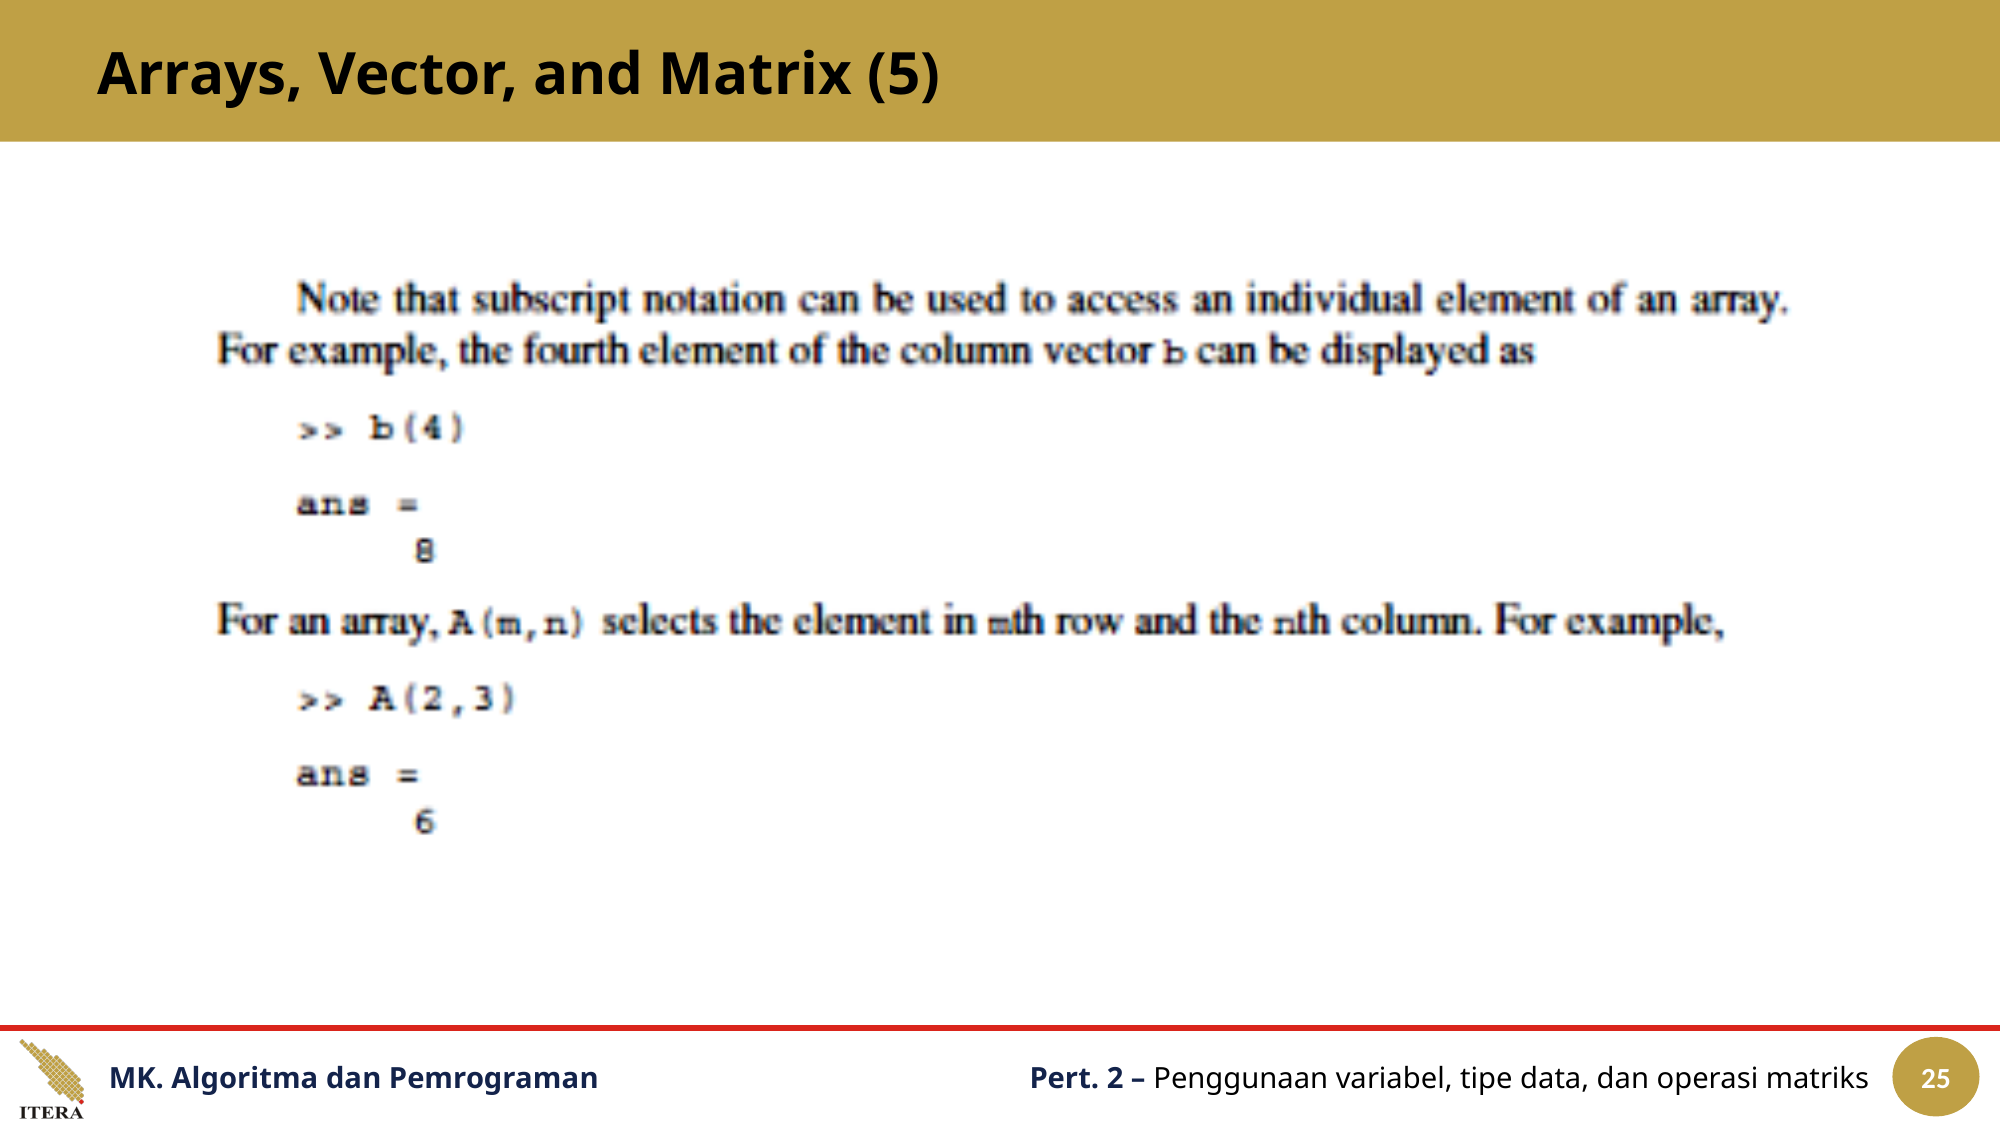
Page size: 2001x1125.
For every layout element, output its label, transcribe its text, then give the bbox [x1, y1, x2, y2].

picture [199, 273, 1800, 852]
text_box Pert. 2 – Penggunaan variabel, tipe data, dan operasi matriks [977, 1036, 1885, 1117]
text_box MK. Algoritma dan Pemrograman [94, 1036, 888, 1117]
text_box Arrays, Vector, and Matrix (5) [59, 31, 1941, 111]
text_box 25 [1891, 1035, 1981, 1118]
picture [9, 1036, 94, 1122]
text_box [0, 0, 2000, 143]
